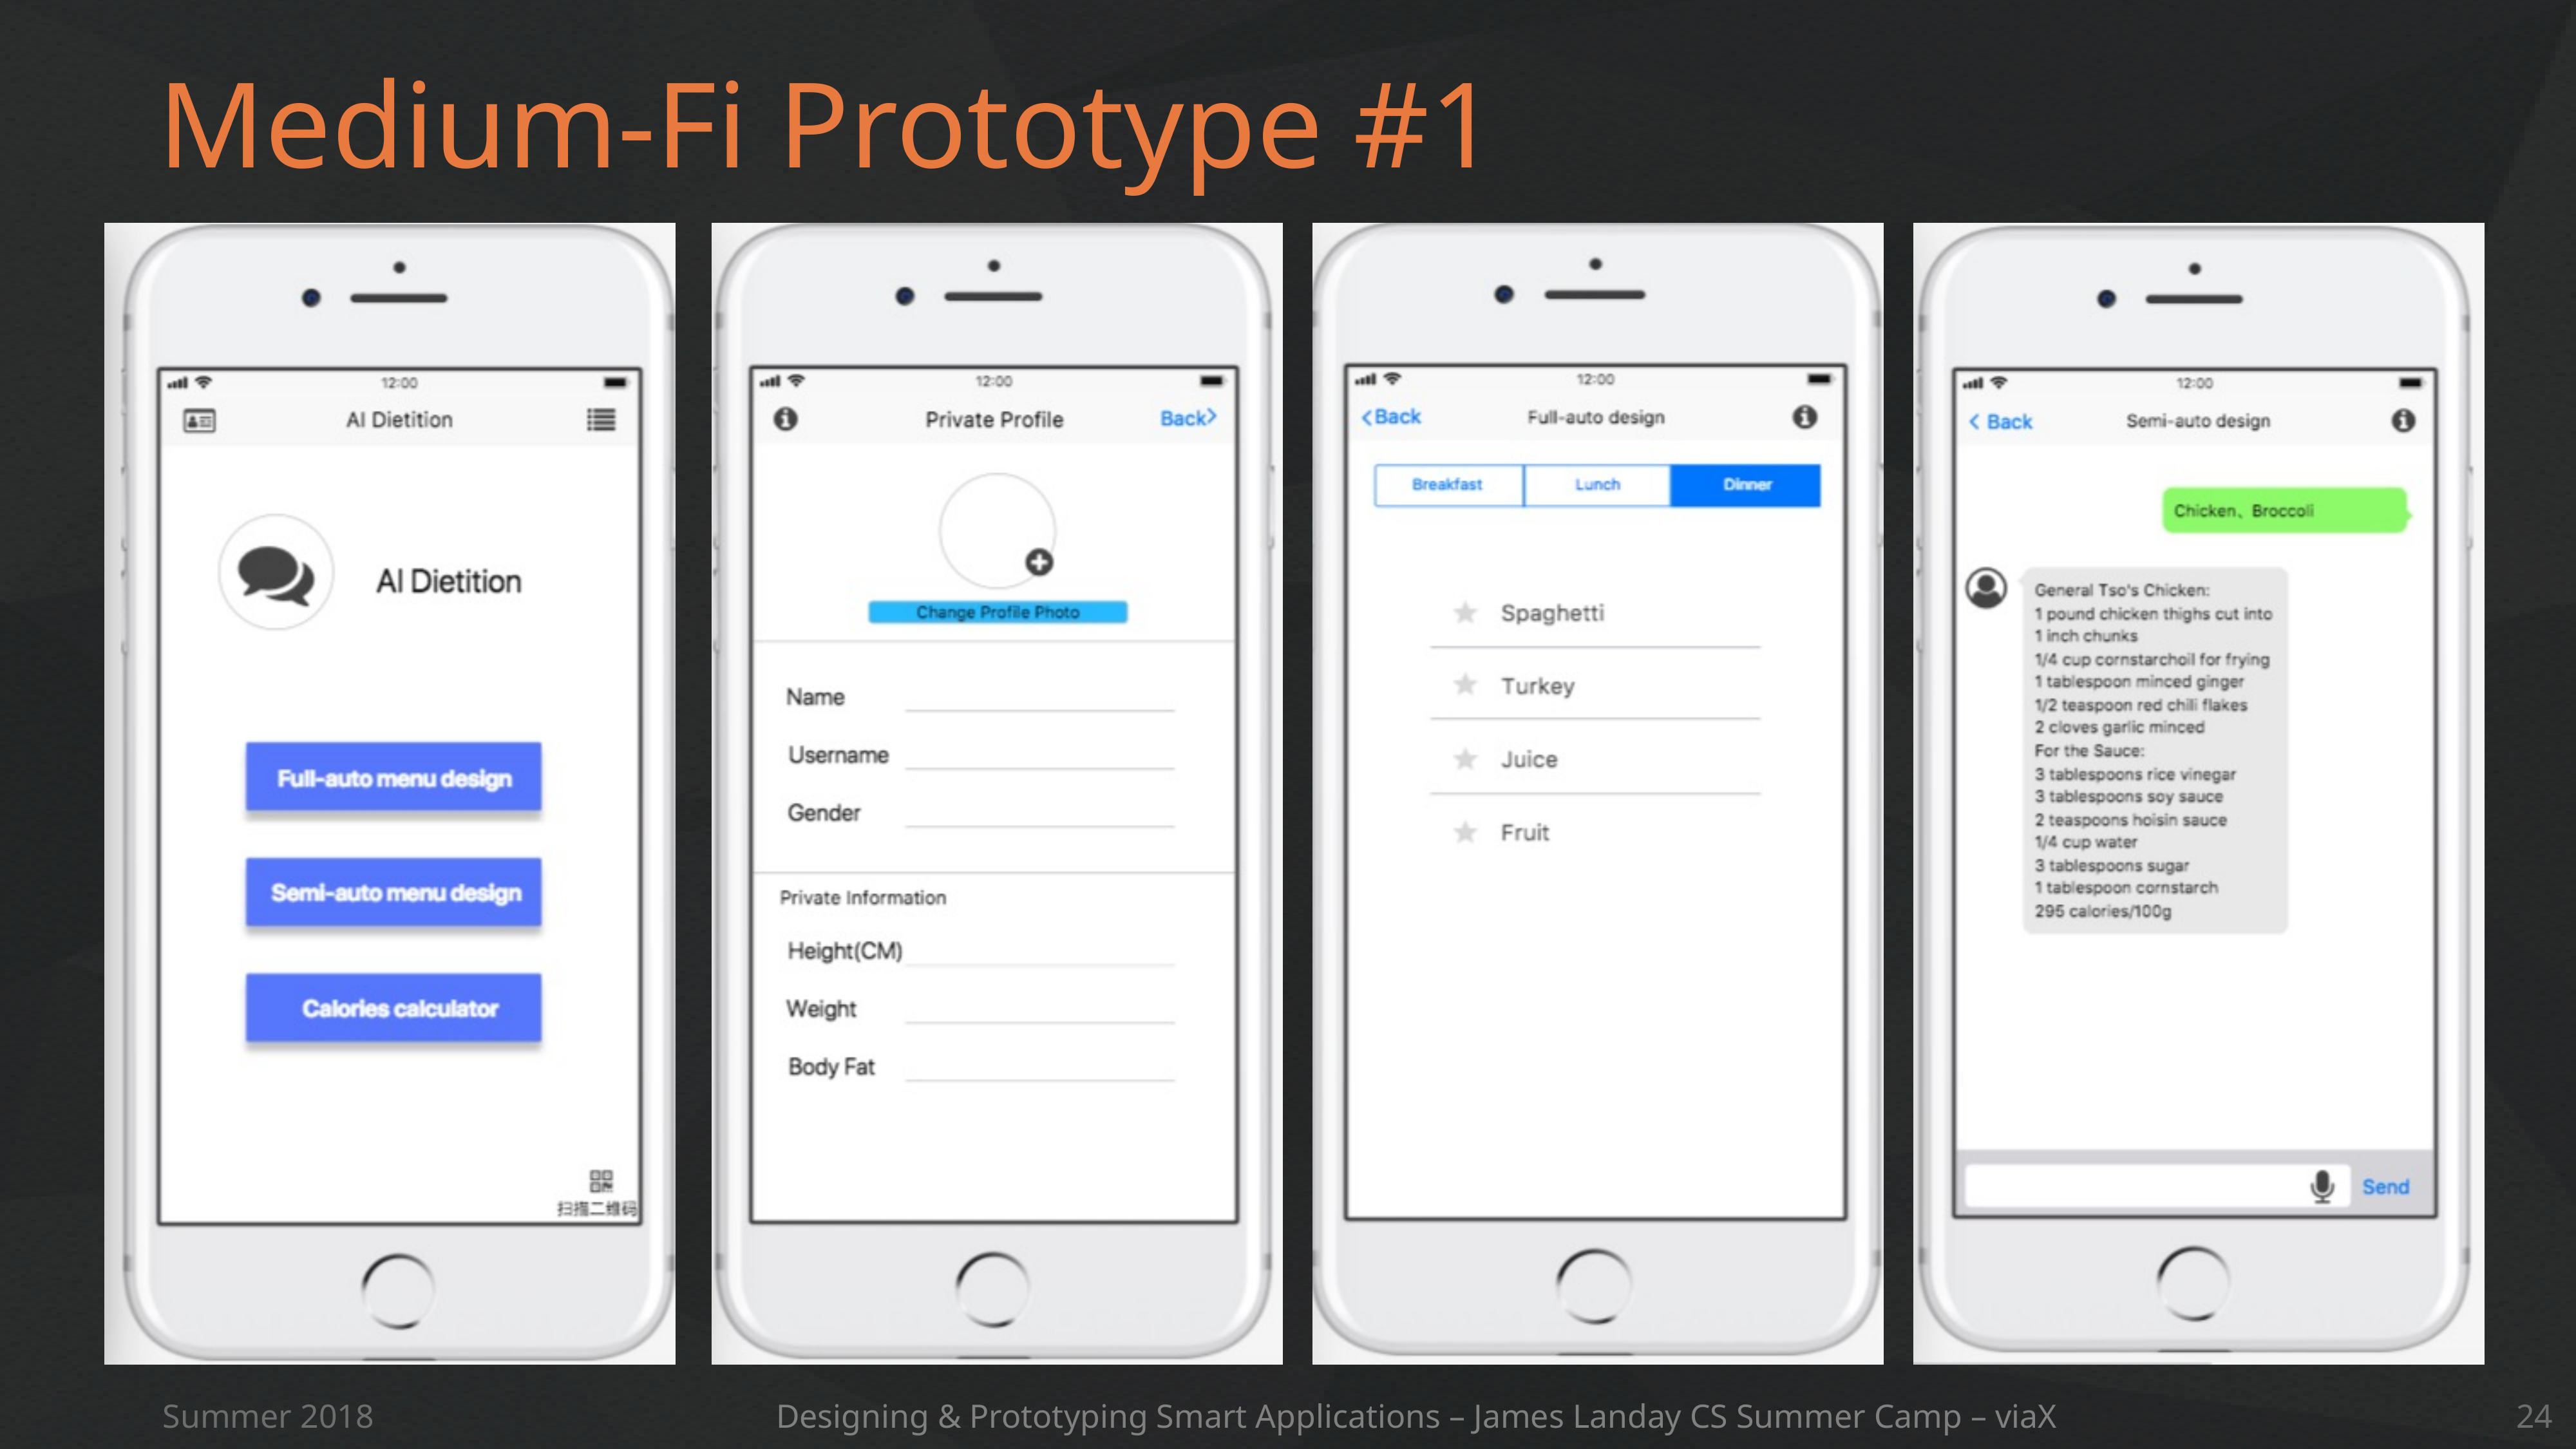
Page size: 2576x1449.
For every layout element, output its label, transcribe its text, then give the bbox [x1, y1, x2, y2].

picture [0, 0, 2576, 1449]
footer Designing & Prototyping Smart Applications – James Landay CS Summer Camp – viaX [538, 1384, 2296, 1449]
slide_number 24 [2297, 1384, 2576, 1449]
slide_number Summer 2018 [0, 1384, 537, 1449]
title Medium-Fi Prototype #1 [135, 0, 2576, 242]
